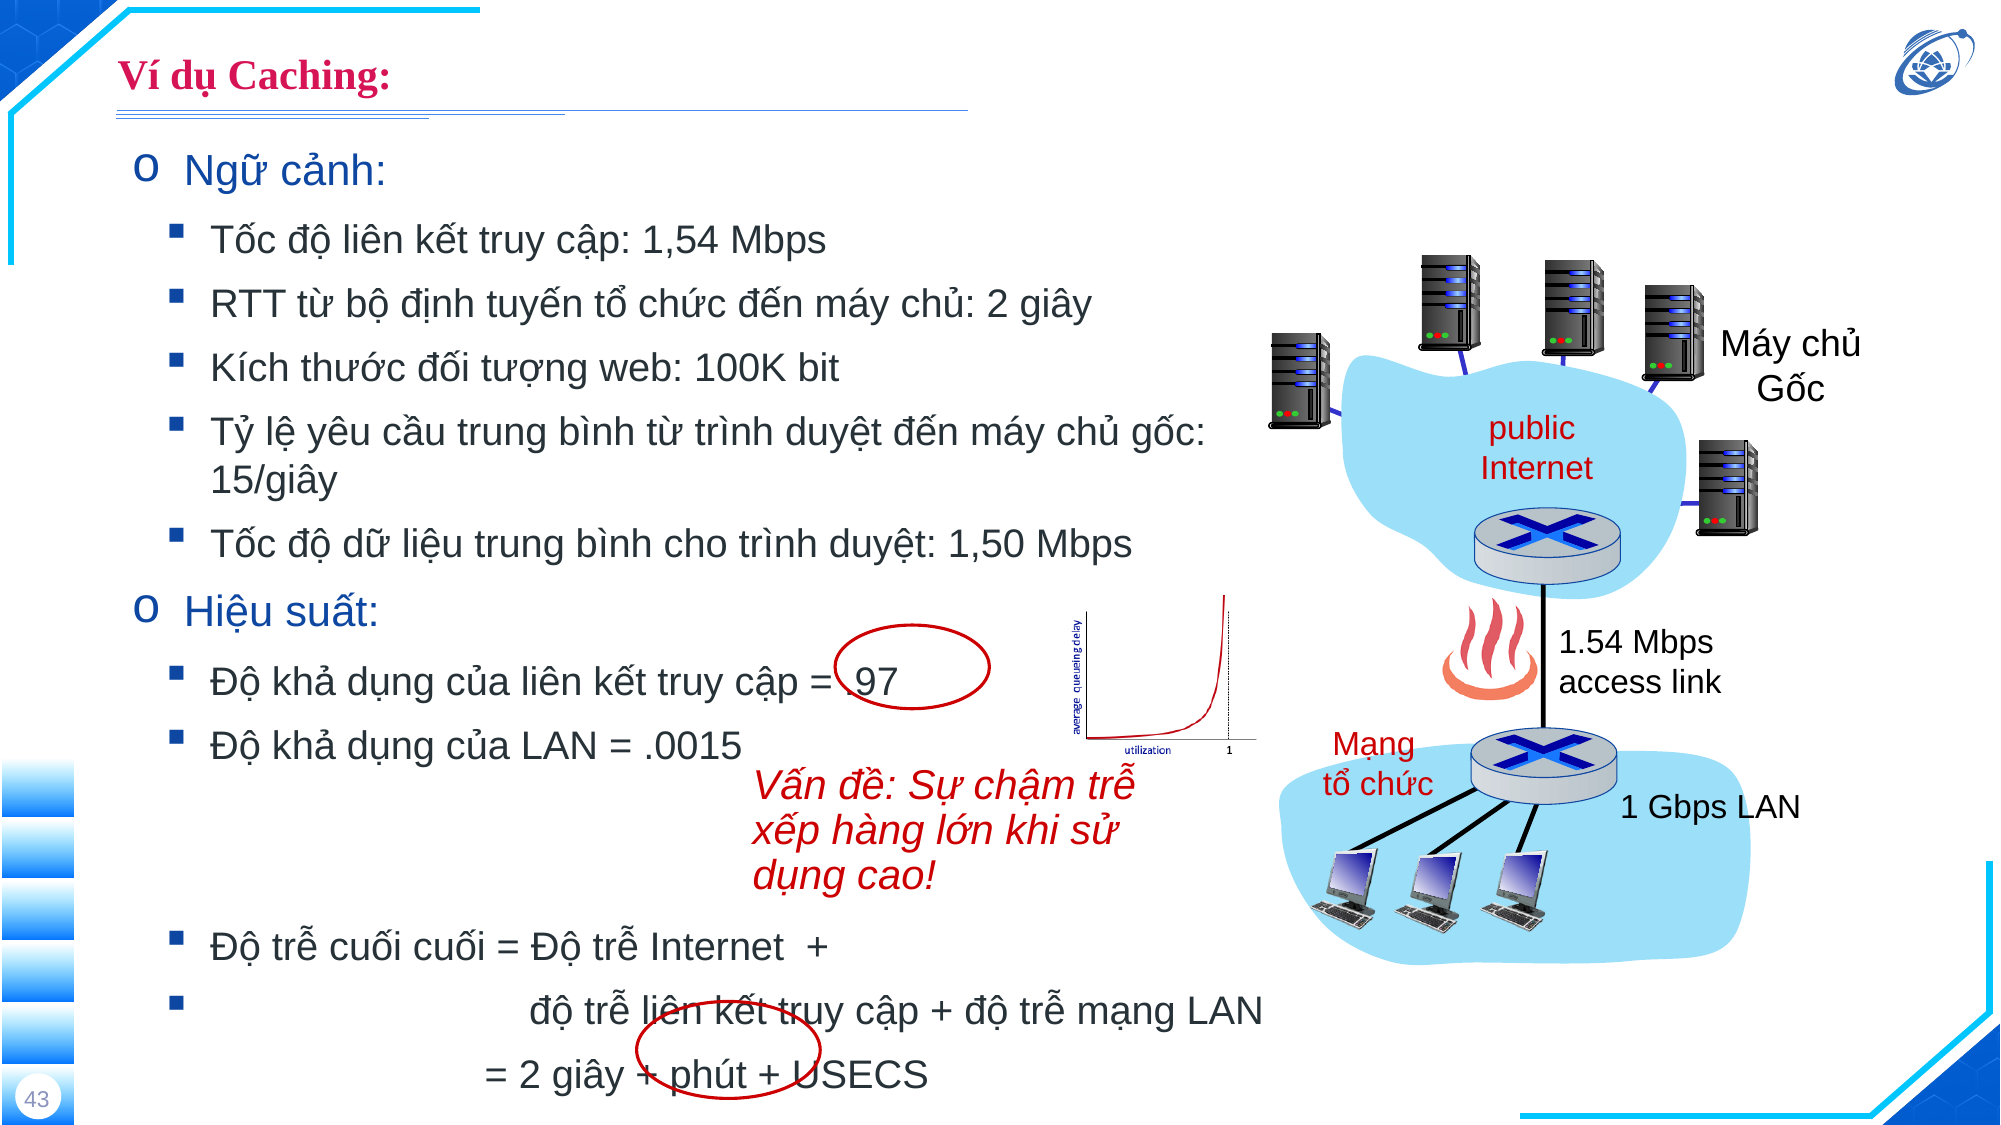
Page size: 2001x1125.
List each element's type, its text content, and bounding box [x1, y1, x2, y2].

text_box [1418, 255, 1481, 351]
text_box [1341, 355, 1687, 600]
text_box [1542, 260, 1605, 356]
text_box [1470, 727, 1617, 805]
picture [1058, 590, 1265, 760]
text_box 1.54 Mbps access link [1549, 612, 1739, 708]
text_box Mạng tổ chức [1298, 714, 1449, 810]
text_box [835, 625, 990, 709]
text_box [1642, 285, 1705, 381]
text_box Vấn đề: Sự chậm trễ xếp hàng lớn khi sử dụng cao! [736, 756, 1185, 906]
title Ví dụ Caching: [117, 28, 1863, 106]
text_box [1377, 848, 1464, 940]
list Ngữ cảnh: Tốc độ liên kết truy cập: 1,54 Mbps RTT từ bộ định tuyến tổ chức đến máy chủ: 2 giây Kích thước đối tượng web: 100K bit Tỷ lệ yêu cầu trung bình từ trình duyệt đến máy chủ gốc: 15/giây Tốc độ dữ liệu trung bình cho trình duyệt: 1,50 Mbps Hiệu suất: Độ khả dụng của liên kết truy cập = .97 Độ khả dụng của LAN = .0015 Độ trễ cuối cuối = Độ trễ Internet + độ trễ liên kết truy cập + độ trễ mạng LAN = 2 giây + phút + USECS [116, 134, 1289, 1125]
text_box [1268, 333, 1331, 429]
picture [1430, 590, 1549, 709]
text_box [1293, 844, 1380, 936]
text_box public Internet [1456, 398, 1608, 494]
slide_number 43 [0, 1075, 116, 1122]
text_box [1696, 440, 1759, 536]
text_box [1463, 846, 1550, 938]
text_box [636, 1001, 821, 1099]
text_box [1474, 507, 1621, 585]
text_box Máy chủ Gốc [1705, 311, 1877, 417]
text_box [1279, 743, 1751, 966]
text_box 1 Gbps LAN [1605, 777, 1817, 832]
